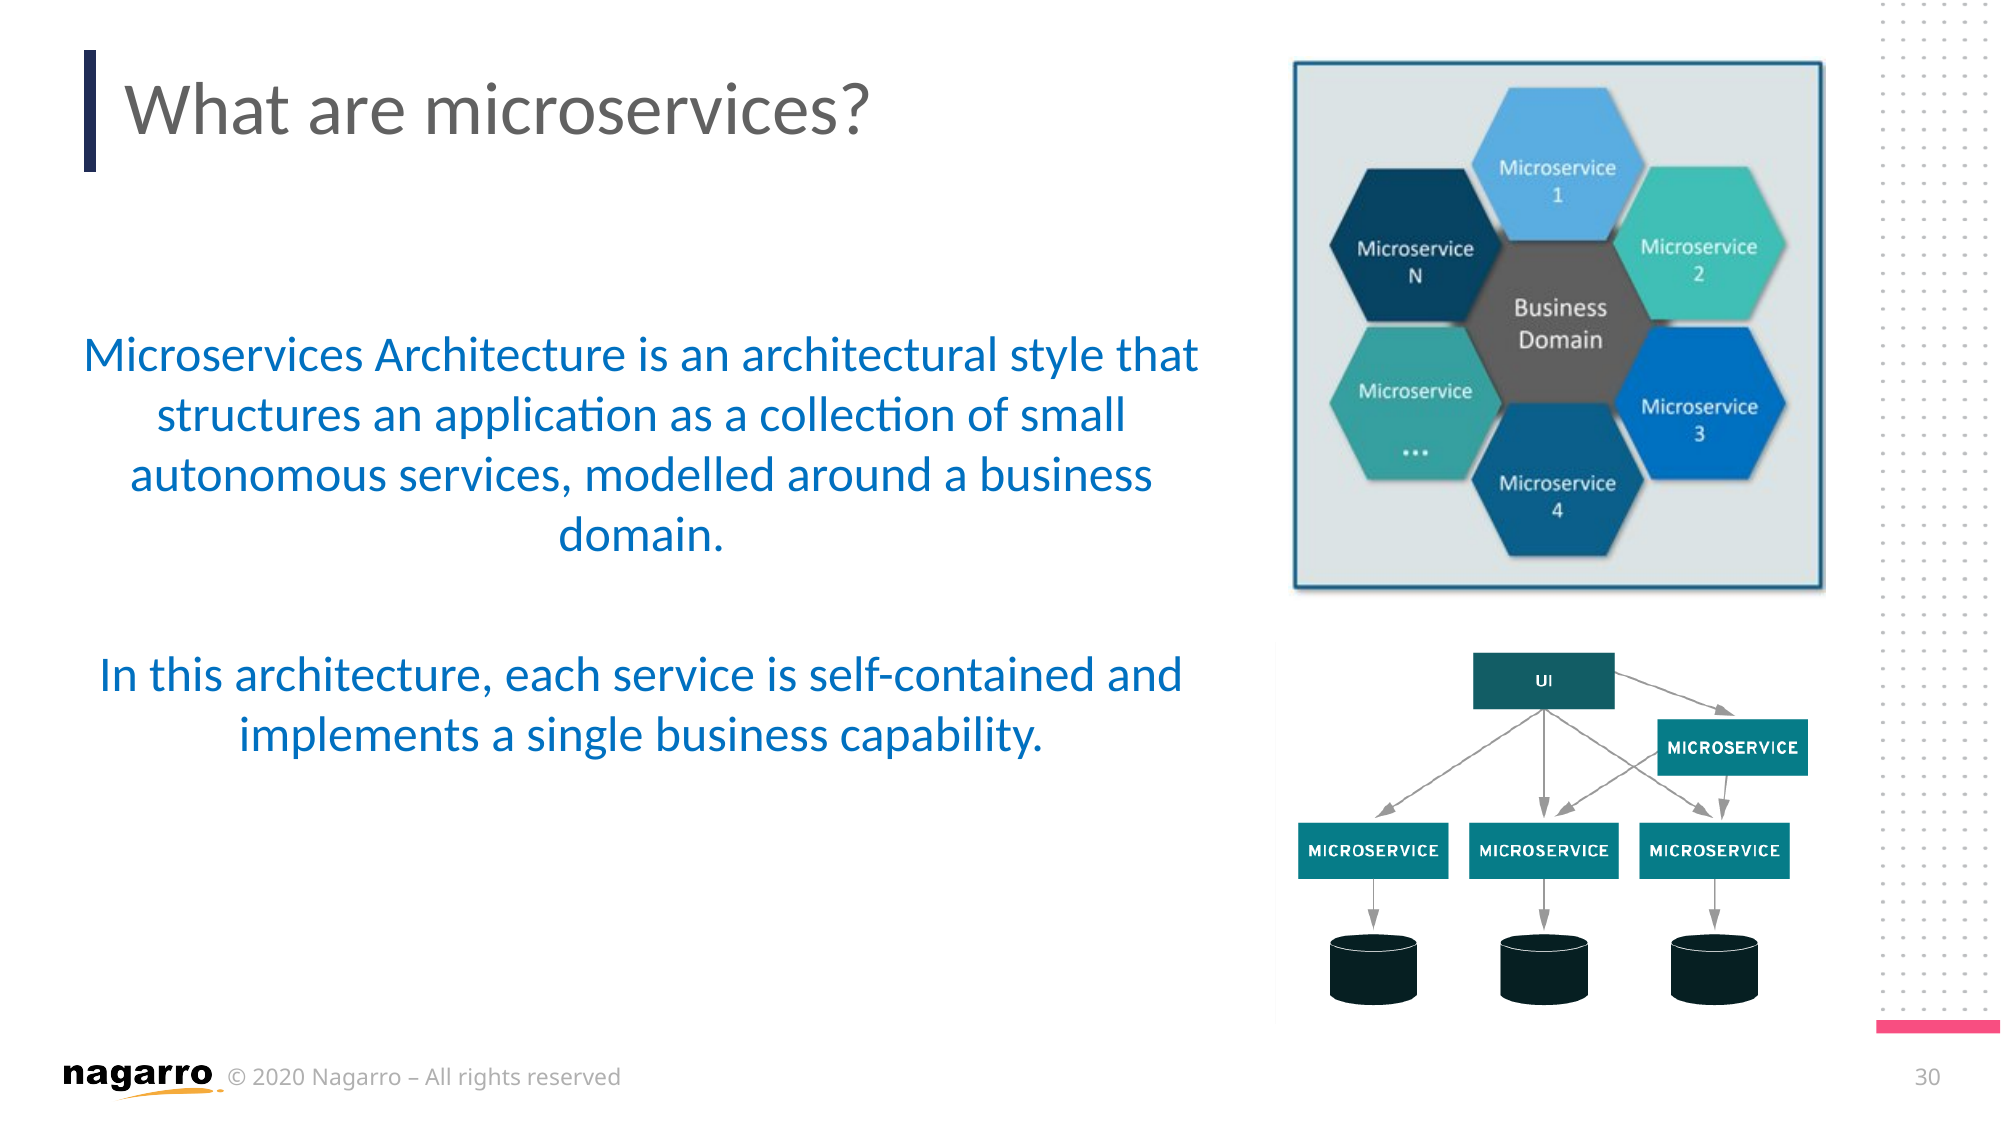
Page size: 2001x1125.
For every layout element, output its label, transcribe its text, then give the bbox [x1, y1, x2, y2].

picture [1275, 642, 1826, 1024]
picture [1881, 0, 2000, 1020]
picture [1288, 56, 1826, 601]
picture [64, 1065, 224, 1102]
text_box Microservices Architecture is an architectural style that structures an application as a collection of small autonomous services, modelled around a business domain. In this architecture, each service is self-contained and implements a single business capability. [60, 313, 1224, 863]
title What are microservices? [109, 62, 1288, 160]
